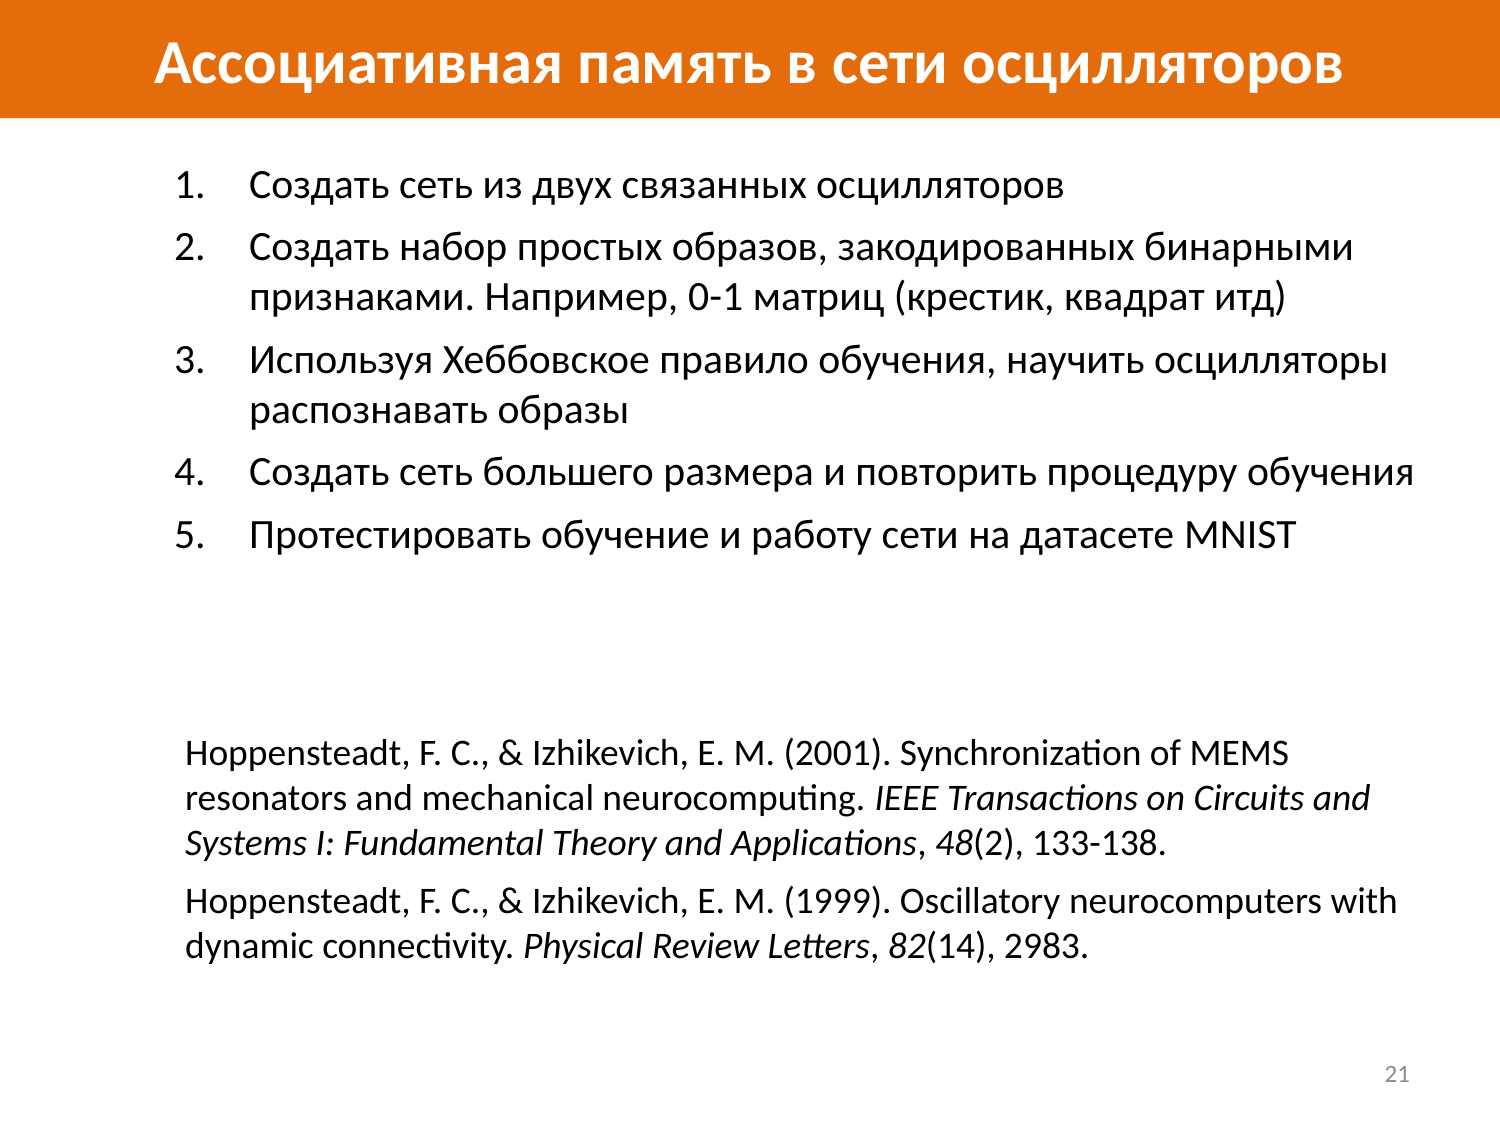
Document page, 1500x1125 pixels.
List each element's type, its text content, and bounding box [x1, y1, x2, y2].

text_box Создать сеть из двух связанных осцилляторов Создать набор простых образов, закодированных бинарными признаками. Например, 0-1 матриц (крестик, квадрат итд) Используя Хеббовское правило обучения, научить осцилляторы распознавать образы Создать сеть большего размера и повторить процедуру обучения Протестировать обучение и работу сети на датасете MNIST [159, 149, 1447, 564]
slide_number 21 [1074, 1042, 1425, 1103]
title Ассоциативная память в сети осцилляторов [0, 0, 1500, 119]
text_box Hoppensteadt, F. C., & Izhikevich, E. M. (2001). Synchronization of MEMS resonators and mechanical neurocomputing. IEEE Transactions on Circuits and Systems I: Fundamental Theory and Applications, 48(2), 133-138. Hoppensteadt, F. C., & Izhikevich, E. M. (1999). Oscillatory neurocomputers with dynamic connectivity. Physical Review Letters, 82(14), 2983. [170, 720, 1436, 974]
